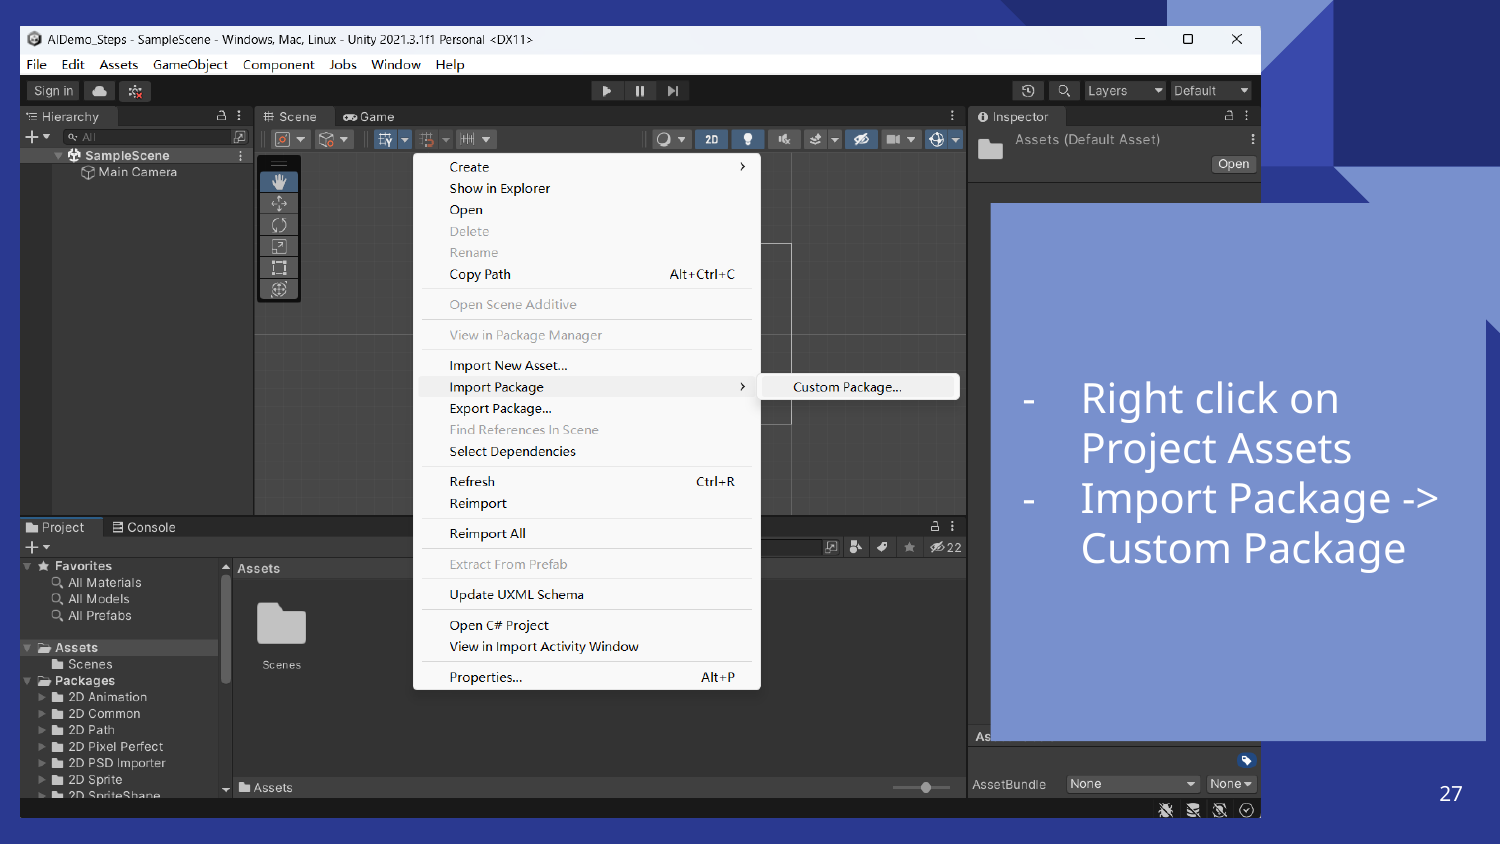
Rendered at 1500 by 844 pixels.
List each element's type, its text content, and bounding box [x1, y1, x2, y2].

picture [19, 25, 1261, 818]
title Right click on Project Assets Import Package -> Custom Package [1265, 203, 1486, 742]
slide_number ‹#› [1387, 762, 1478, 828]
